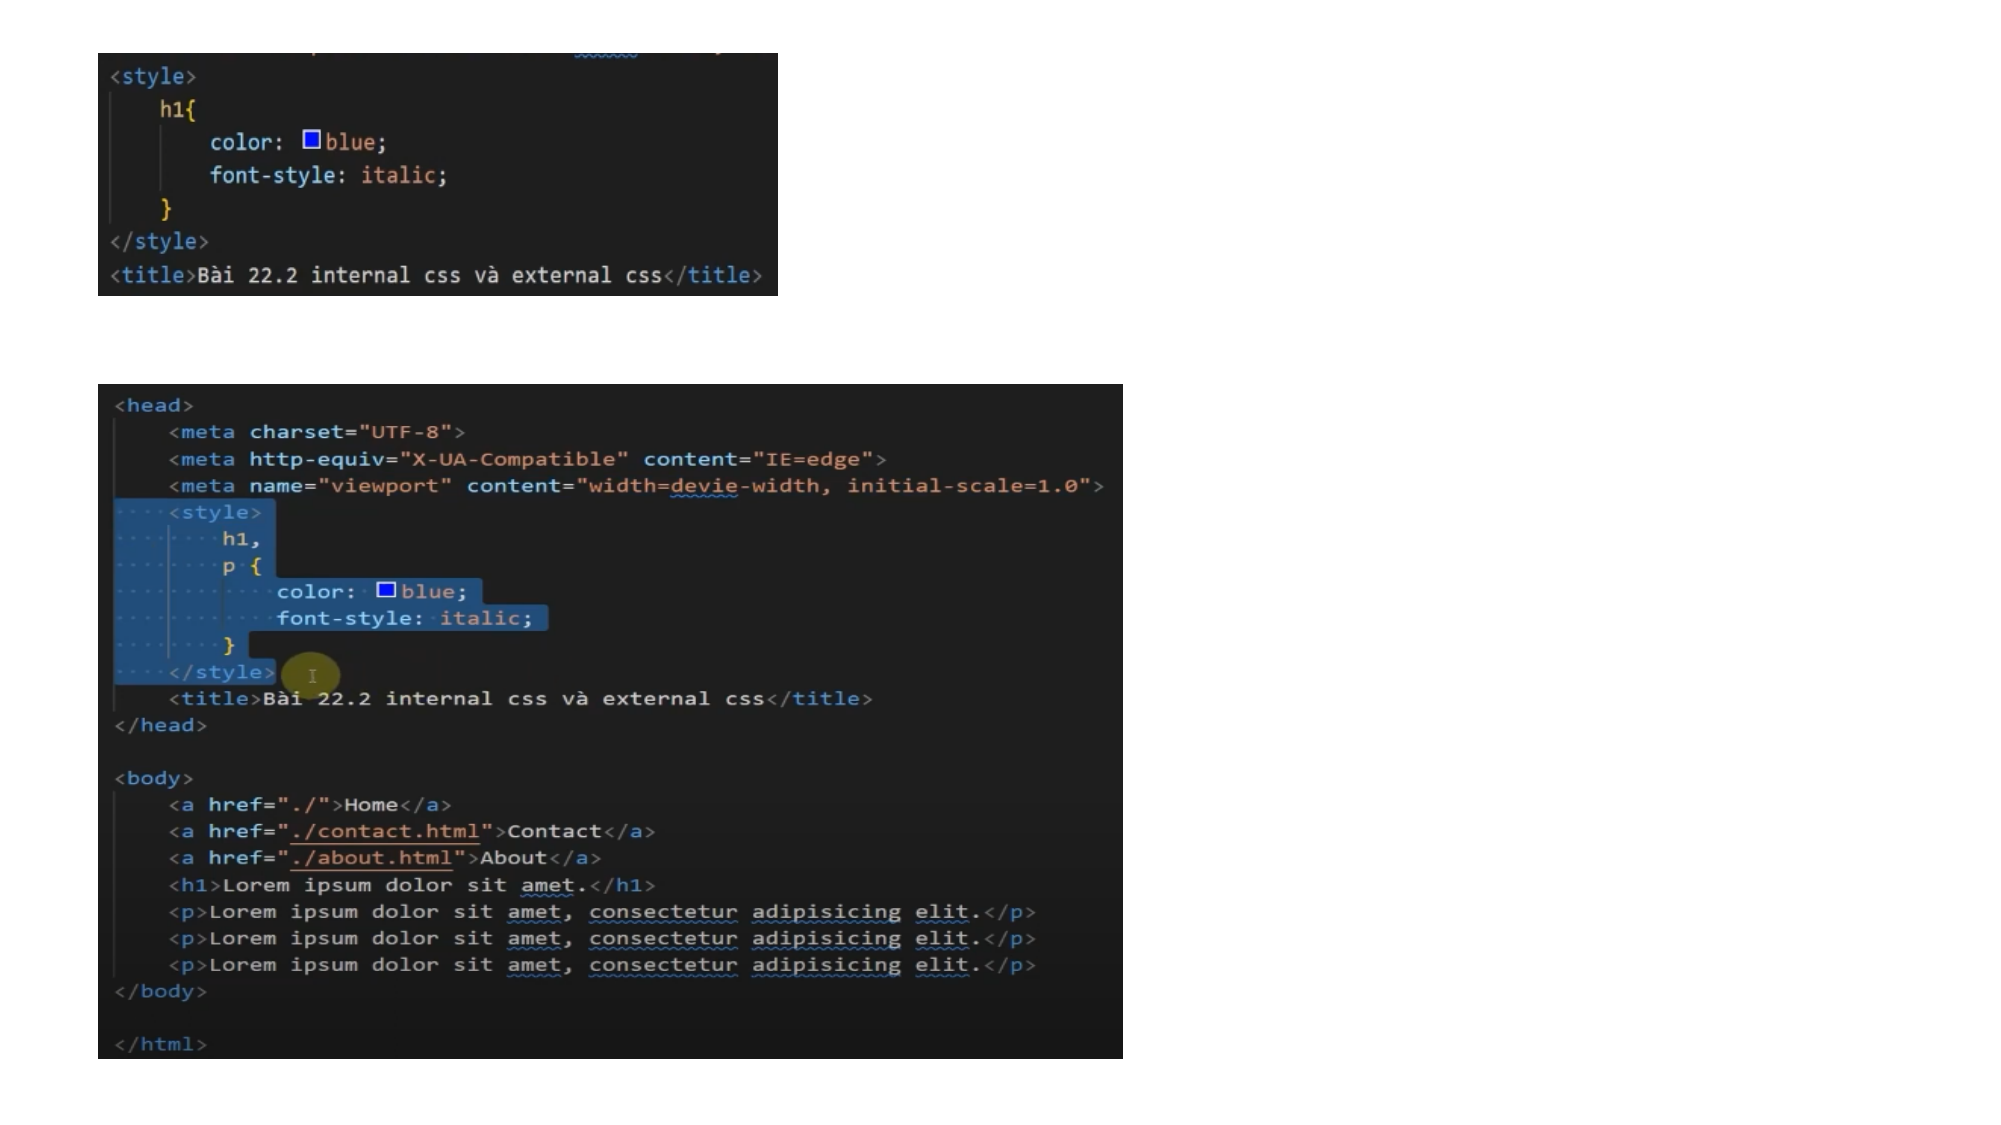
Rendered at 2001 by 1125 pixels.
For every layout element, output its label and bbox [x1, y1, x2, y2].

picture [98, 384, 1123, 1059]
picture [98, 53, 778, 296]
